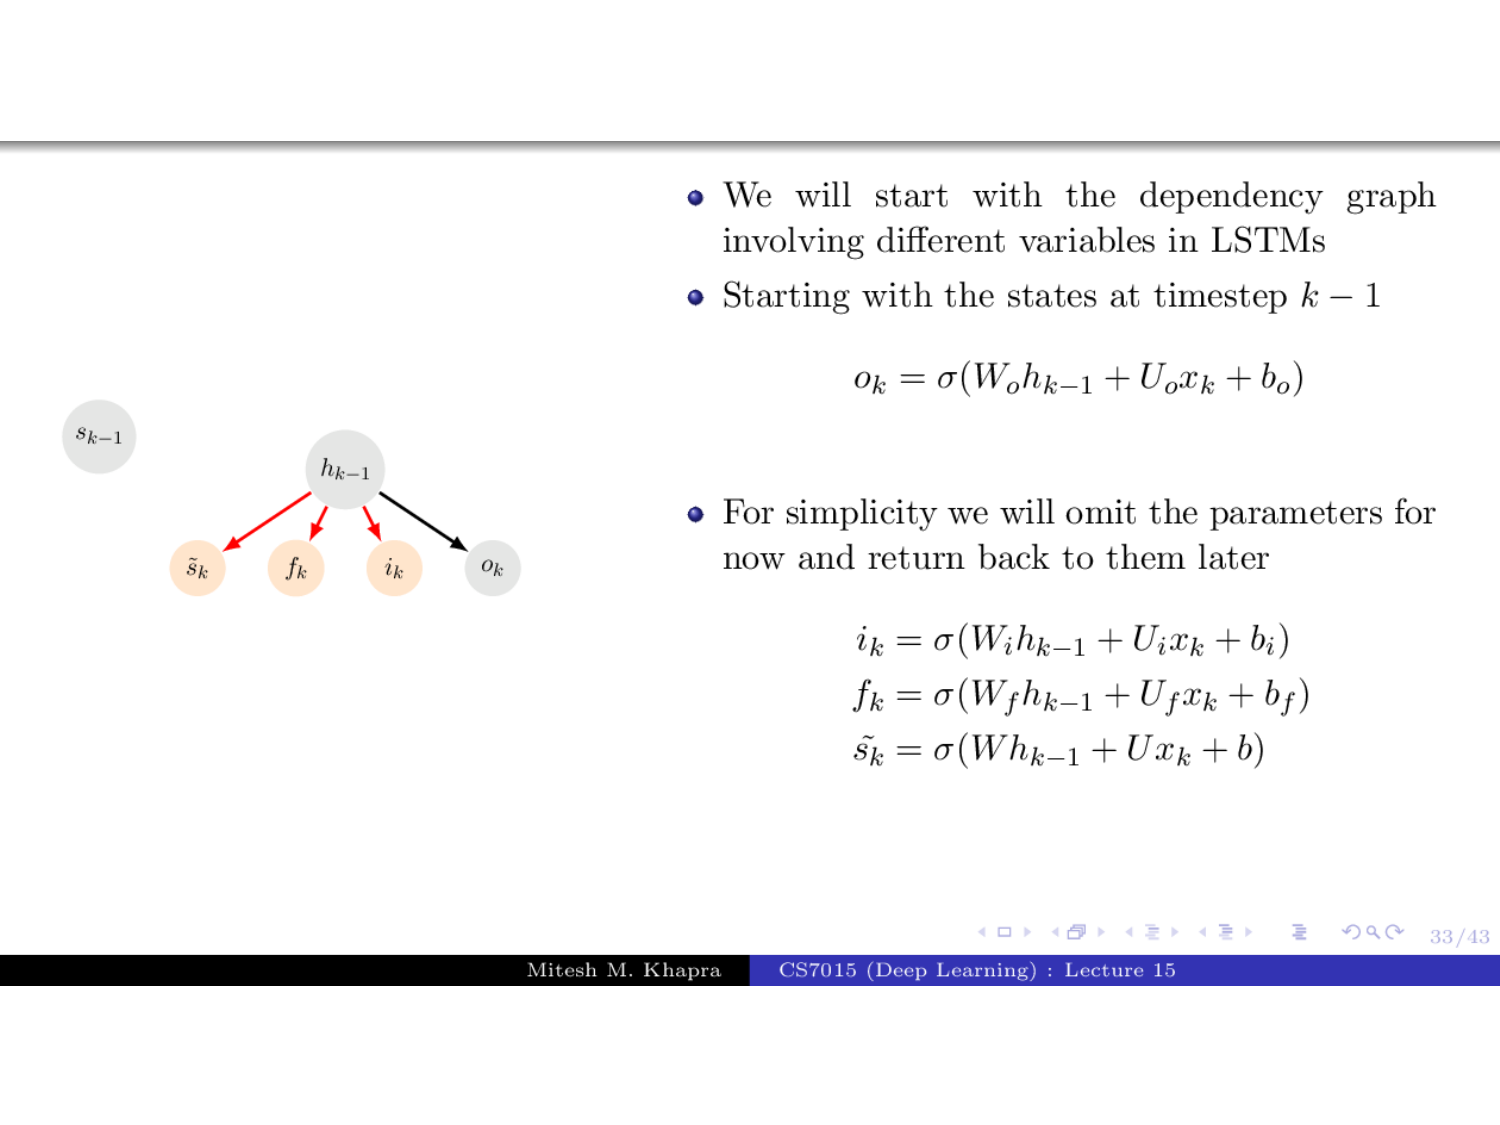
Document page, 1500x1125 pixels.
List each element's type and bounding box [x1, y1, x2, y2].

picture [0, 141, 1500, 986]
